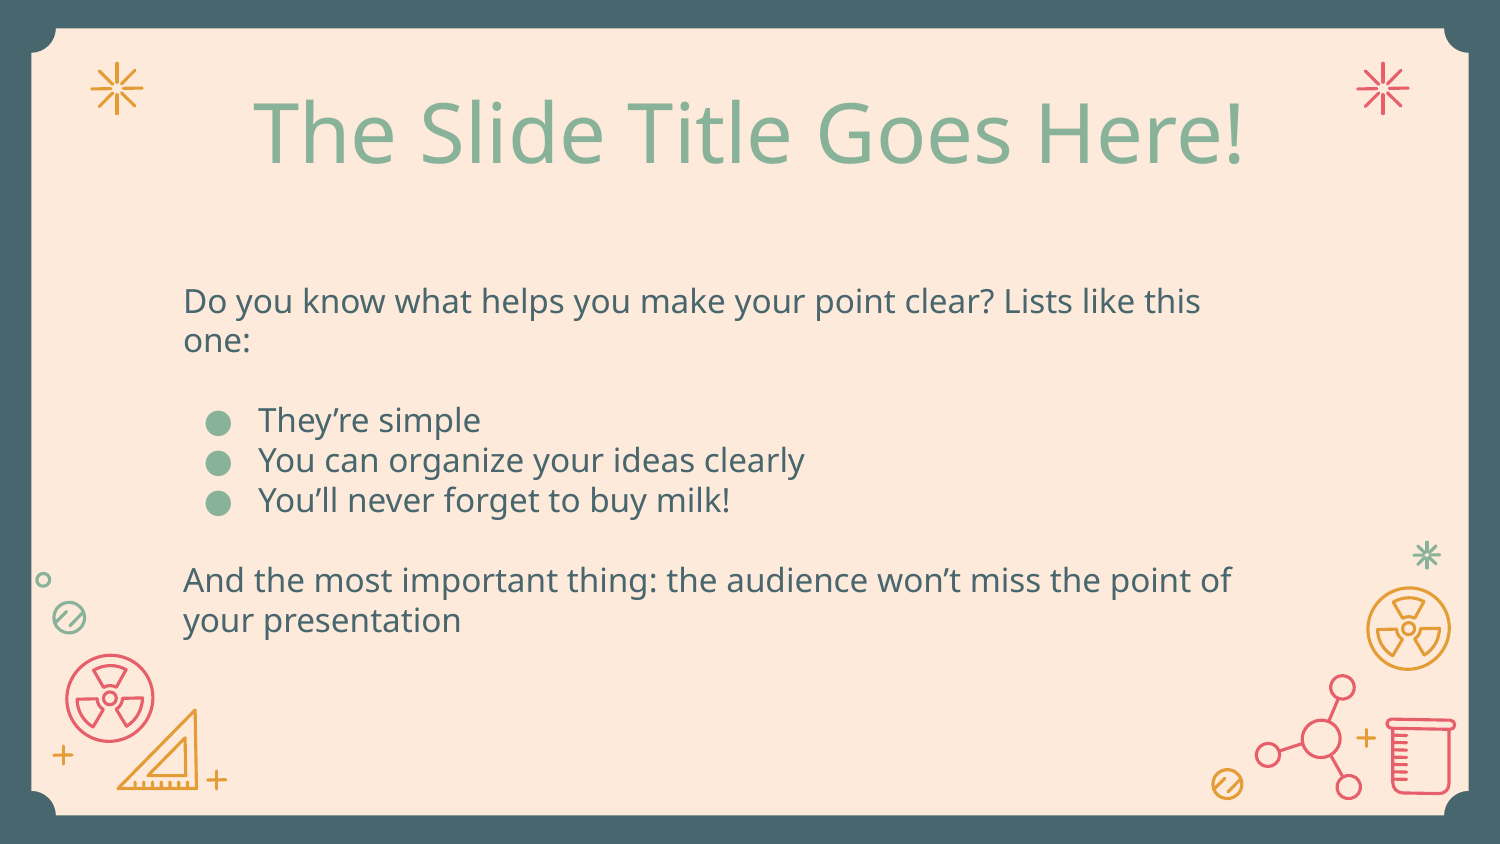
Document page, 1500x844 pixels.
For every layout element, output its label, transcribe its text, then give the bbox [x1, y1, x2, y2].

list Do you know what helps you make your point clear? Lists like this one: They’re simple You can organize your ideas clearly You’ll never forget to buy milk! And the most important thing: the audience won’t miss the point of your presentation [168, 278, 1263, 641]
title The Slide Title Goes Here! [162, 88, 1337, 172]
